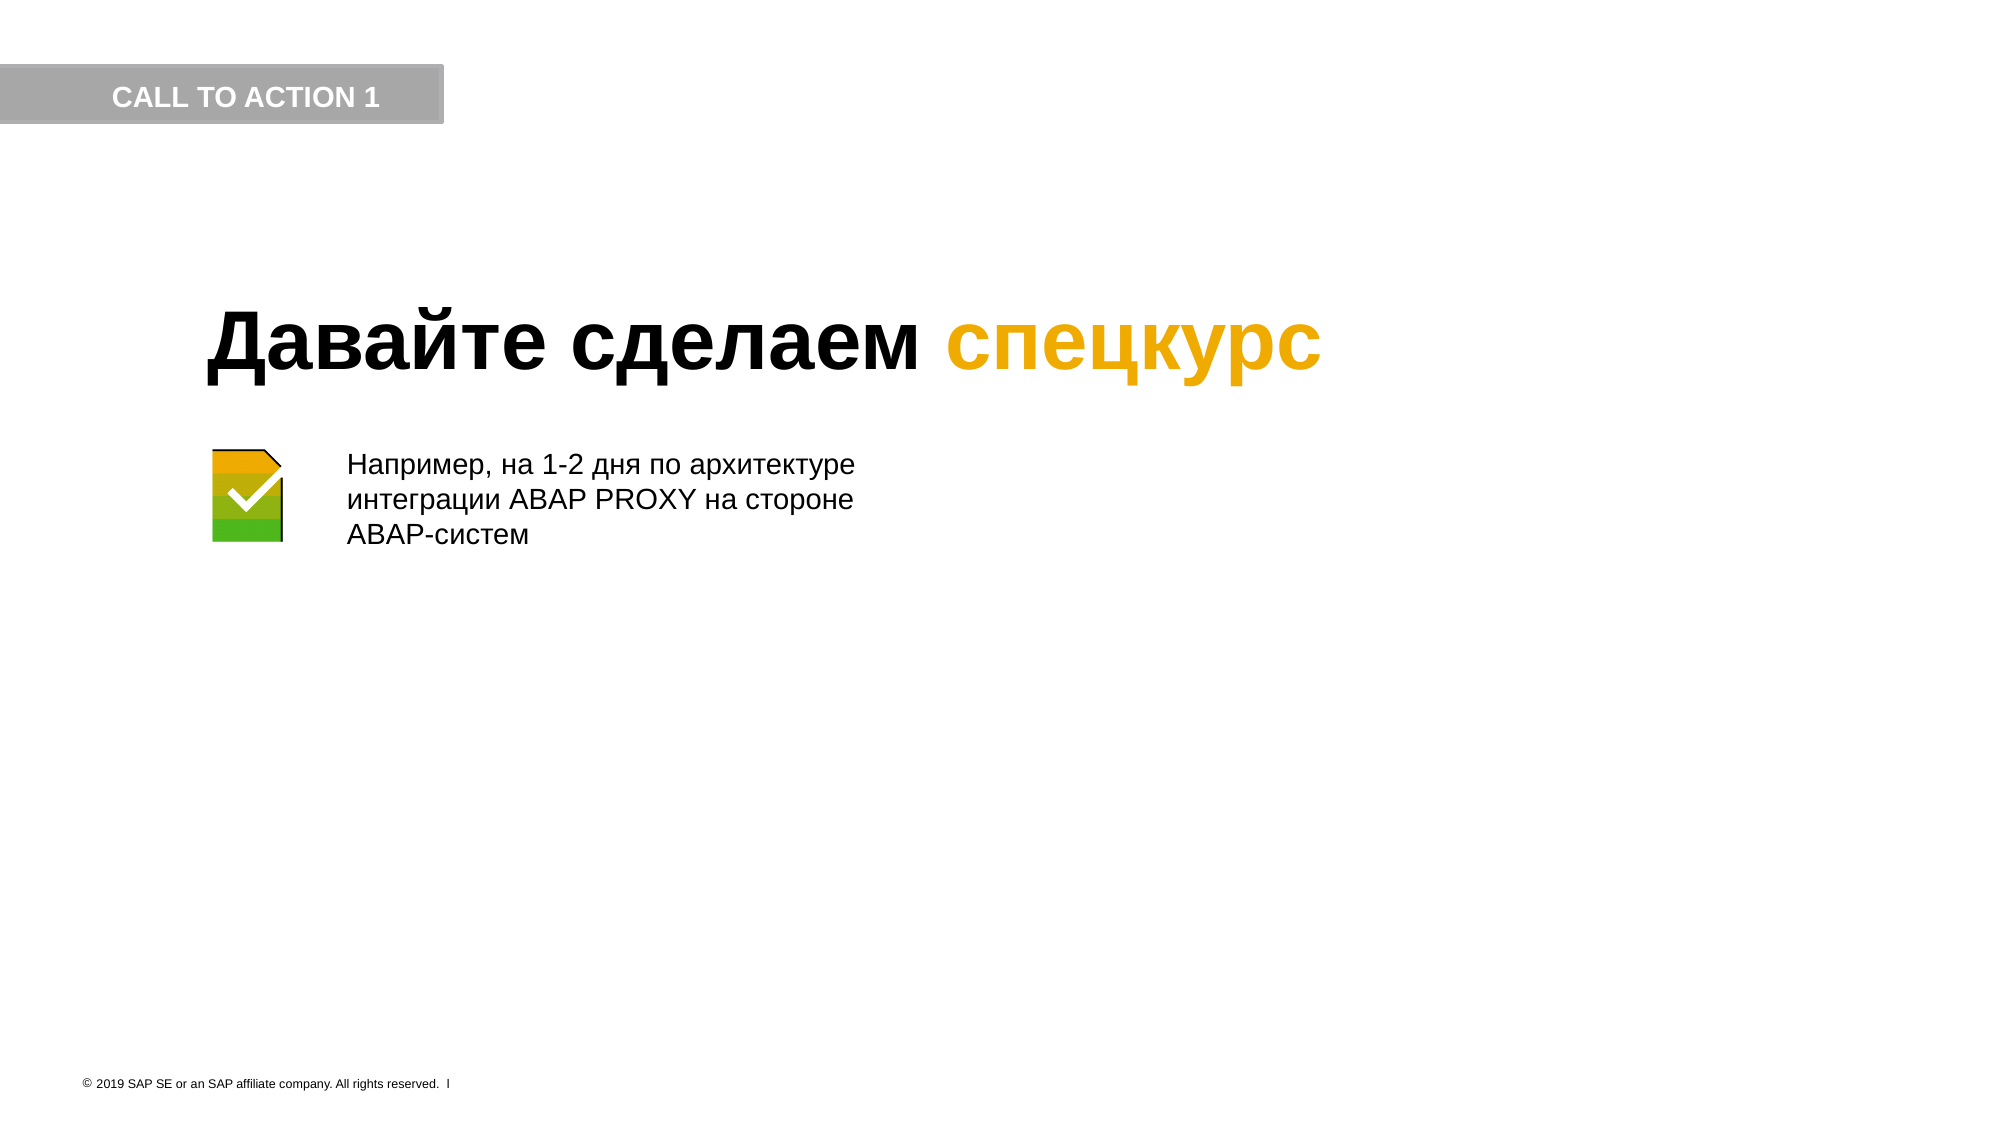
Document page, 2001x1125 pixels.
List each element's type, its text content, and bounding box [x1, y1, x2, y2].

text_box Например, на 1-2 дня по архитектуре интеграции ABAP PROXY на стороне ABAP-систем [346, 445, 896, 551]
text_box [0, 66, 442, 123]
list Давайте сделаем спецкурс [207, 286, 1367, 426]
title CALL TO ACTION 1 [111, 78, 662, 140]
picture [188, 435, 309, 556]
